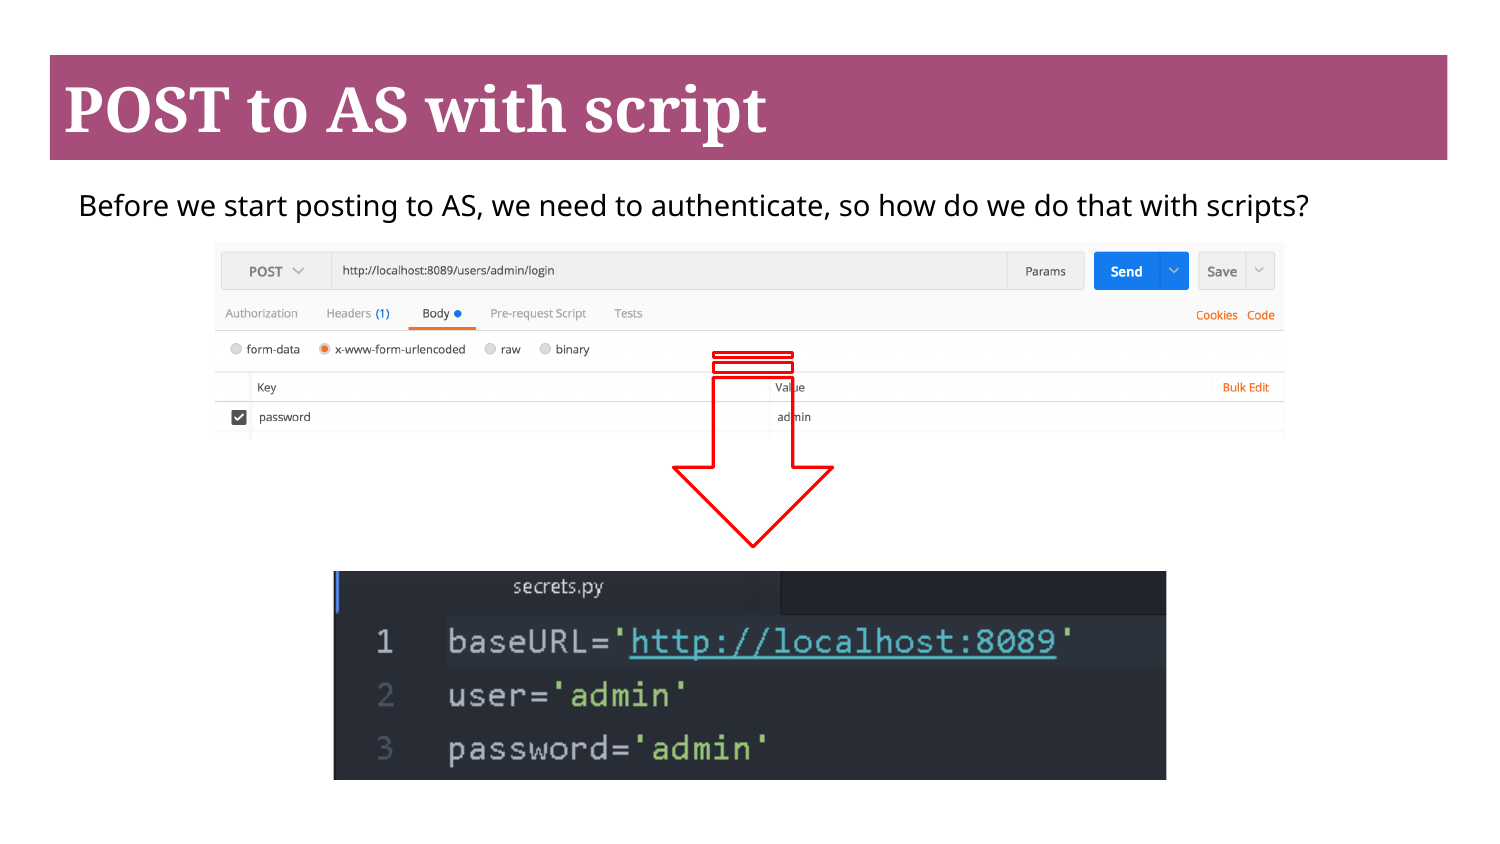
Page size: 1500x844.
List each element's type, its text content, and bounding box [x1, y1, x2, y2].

text_box [673, 449, 833, 547]
title POST to AS with script [49, 55, 1448, 160]
text_box Before we start posting to AS, we need to authenticate, so how do we do that with scripts? [63, 172, 1406, 270]
picture [215, 241, 1285, 440]
picture [333, 570, 1167, 780]
